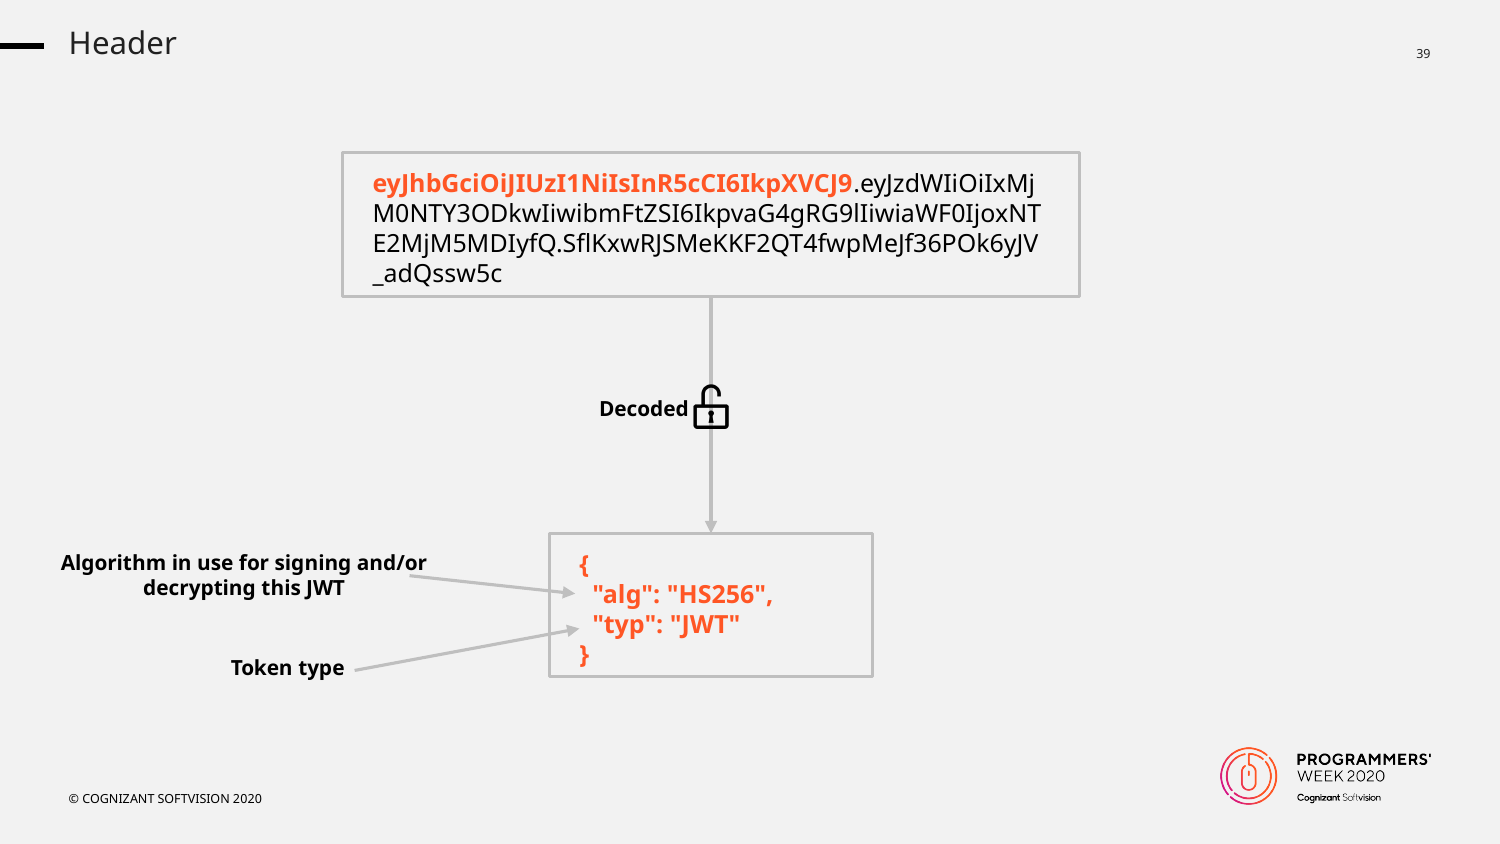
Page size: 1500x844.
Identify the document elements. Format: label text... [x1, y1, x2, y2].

text_box Header [68, 27, 750, 65]
text_box Token type [220, 654, 355, 687]
text_box { "alg": "HS256", "typ": "JWT" } [549, 533, 873, 677]
text_box Algorithm in use for signing and/or decrypting this JWT [34, 549, 454, 582]
picture [683, 378, 739, 434]
text_box eyJhbGciOiJIUzI1NiIsInR5cCI6IkpXVCJ9.eyJzdWIiOiIxMjM0NTY3ODkwIiwibmFtZSI6IkpvaG4gRG9lIiwiaWF0IjoxNTE2MjM5MDIyfQ.SflKxwRJSMeKKF2QT4fwpMeJf36POk6yJV_adQssw5c [342, 152, 1080, 297]
text_box Decoded [577, 395, 678, 434]
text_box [409, 575, 576, 594]
picture [1220, 747, 1431, 805]
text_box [354, 628, 580, 671]
